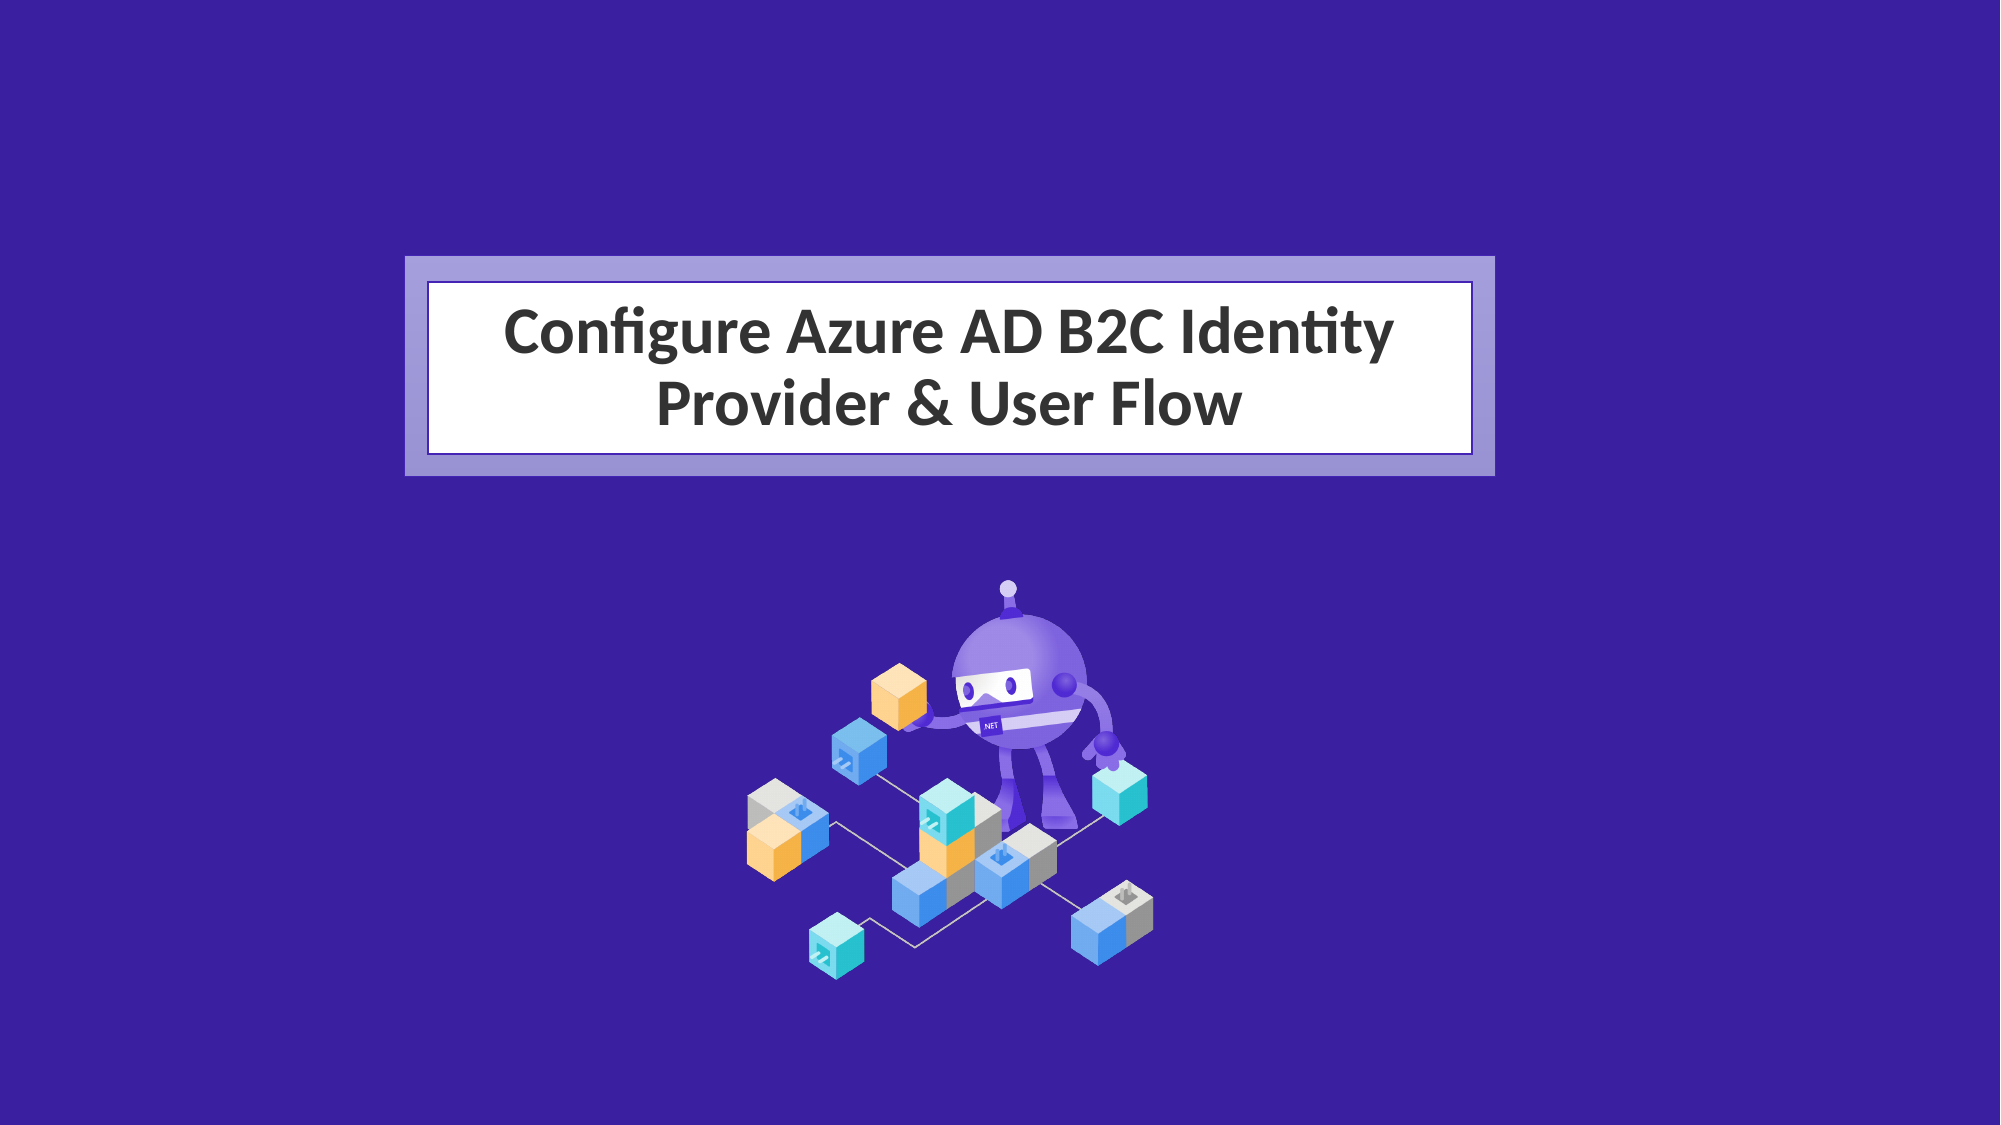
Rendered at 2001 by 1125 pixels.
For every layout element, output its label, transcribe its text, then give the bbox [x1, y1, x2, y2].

list [404, 255, 1496, 477]
title Configure Azure AD B2C Identity Provider & User Flow [427, 281, 1473, 455]
picture [746, 580, 1154, 981]
